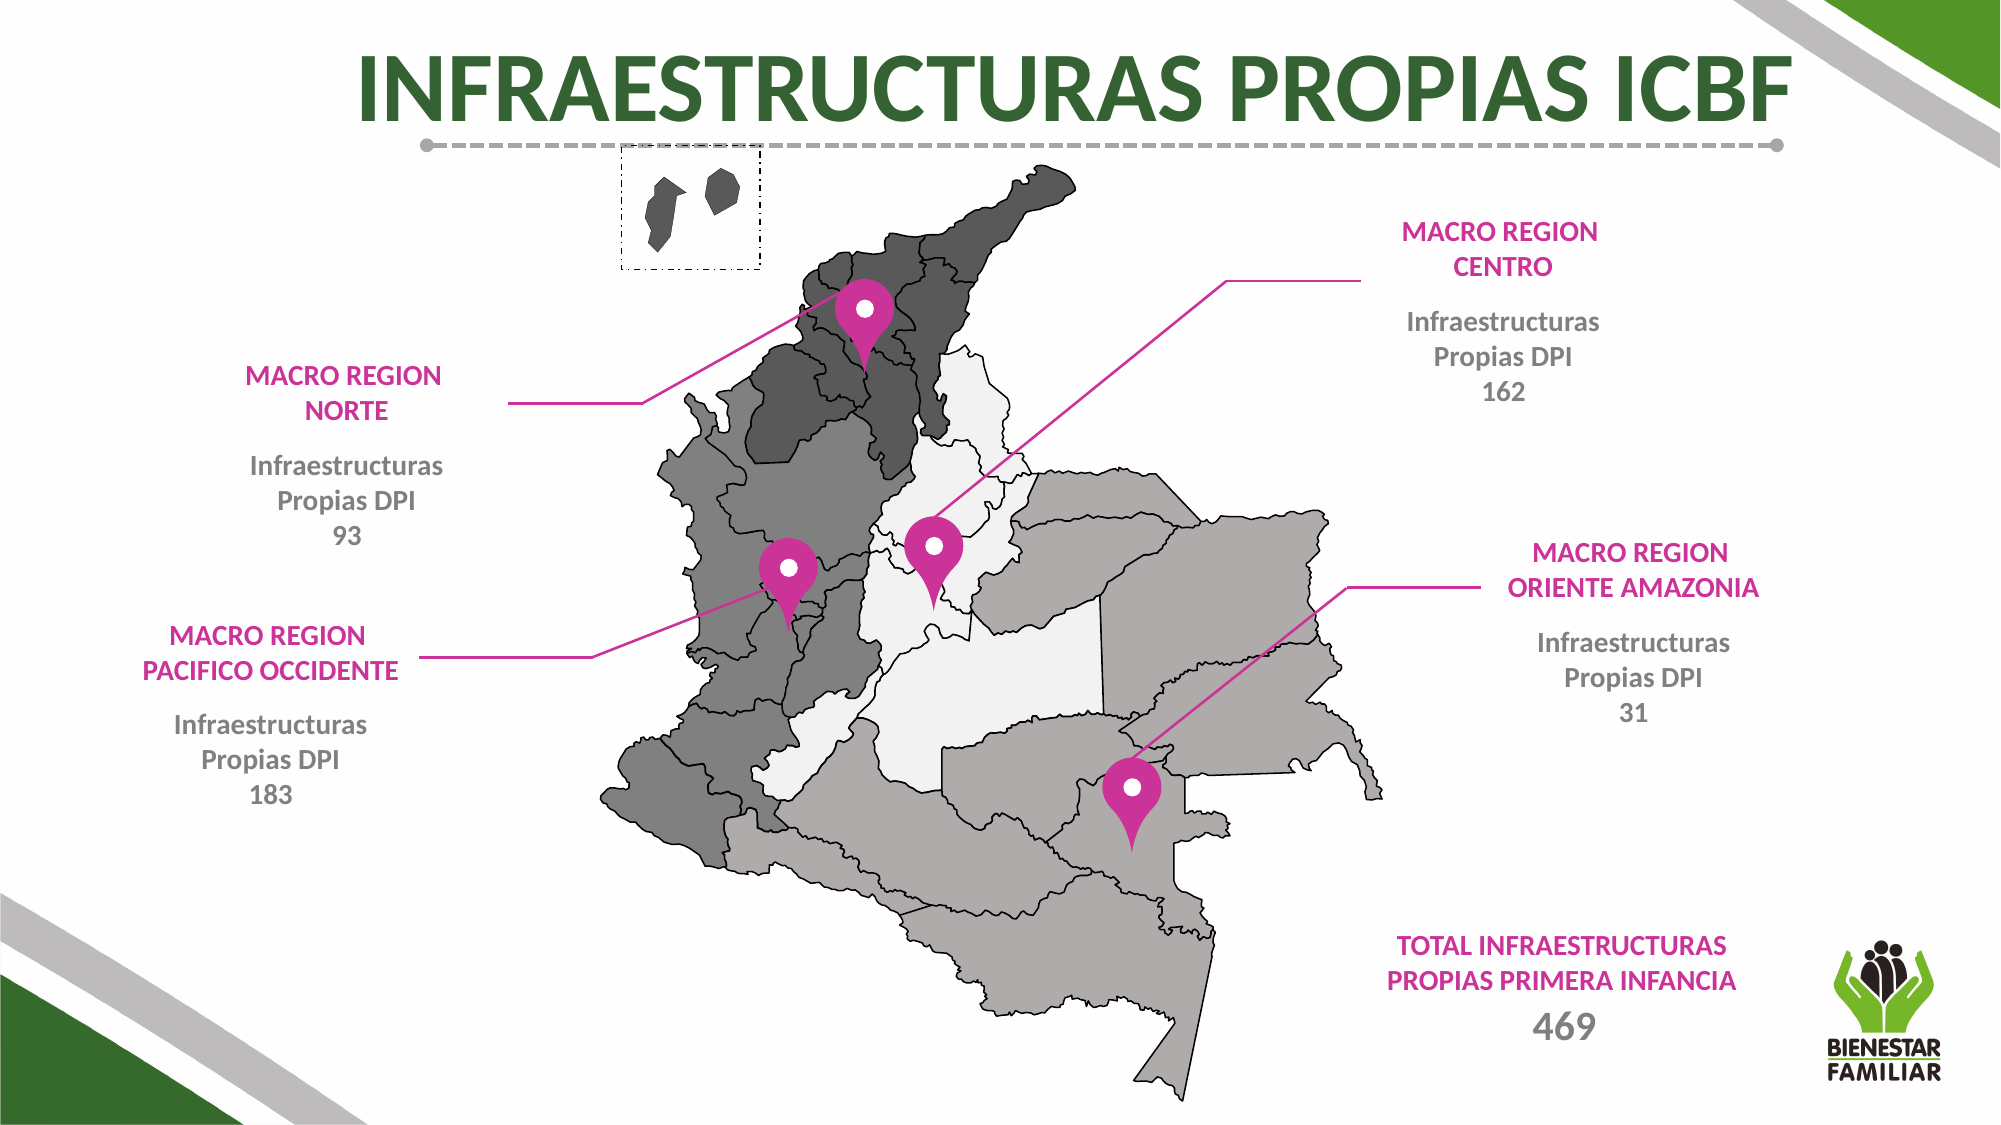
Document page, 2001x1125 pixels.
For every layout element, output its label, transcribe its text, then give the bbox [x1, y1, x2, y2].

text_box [508, 280, 862, 404]
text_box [1350, 205, 1657, 452]
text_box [419, 538, 789, 658]
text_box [934, 281, 1361, 518]
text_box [600, 145, 1383, 1101]
picture [0, 0, 2001, 1125]
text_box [1360, 919, 1763, 1084]
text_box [904, 516, 964, 576]
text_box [117, 608, 424, 855]
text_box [789, 538, 818, 598]
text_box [834, 278, 894, 339]
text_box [1130, 587, 1481, 760]
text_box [1102, 757, 1162, 817]
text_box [1480, 525, 1787, 773]
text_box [193, 349, 500, 596]
text_box INFRAESTRUCTURAS PROPIAS ICBF [340, 14, 1812, 150]
